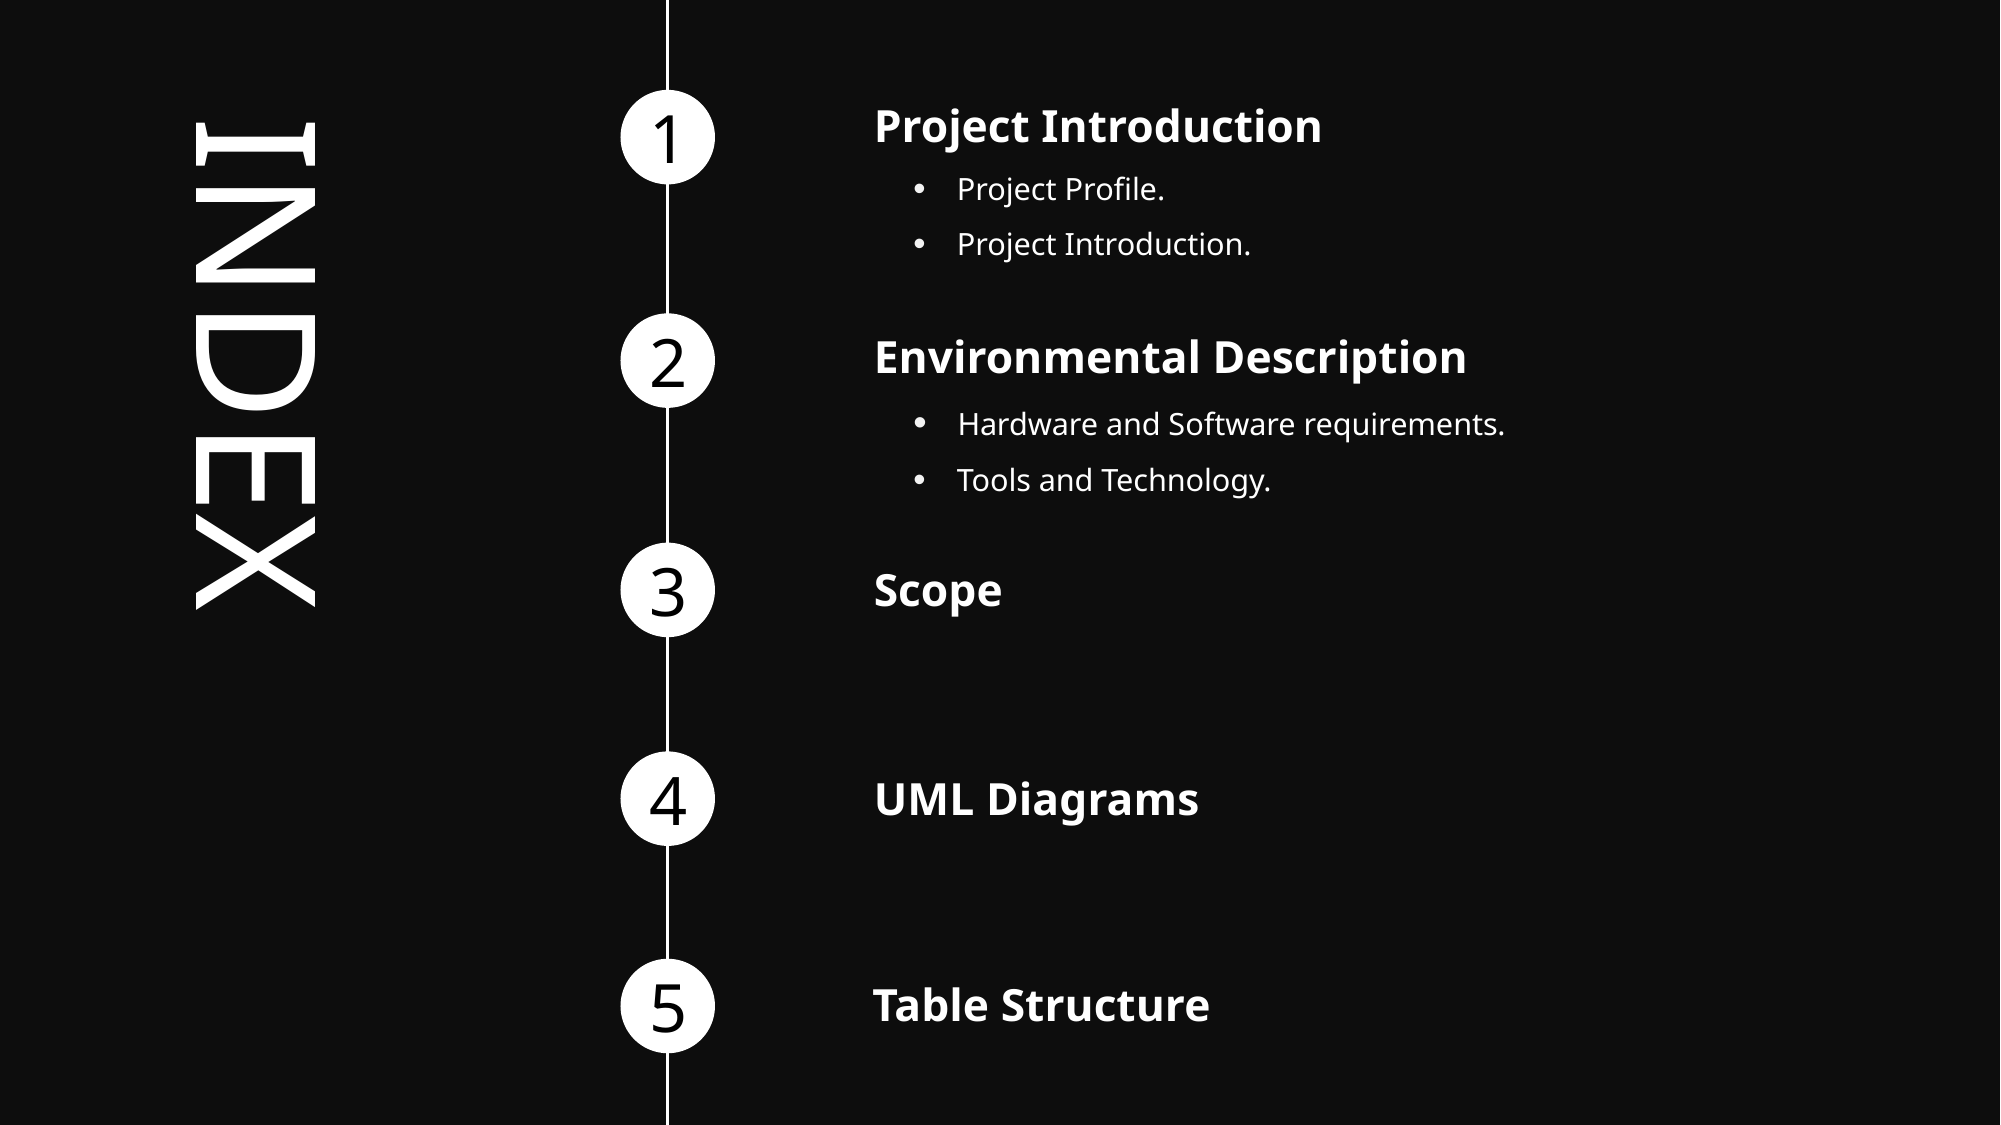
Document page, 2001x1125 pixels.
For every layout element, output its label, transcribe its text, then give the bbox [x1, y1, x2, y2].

text_box Environmental Description Hardware and Software requirements. Tools and Technology. [859, 295, 1638, 505]
text_box 1 [668, 88, 717, 186]
text_box 2 [668, 312, 717, 409]
text_box 1 [619, 88, 667, 186]
text_box 3 [668, 541, 717, 639]
text_box INDEX [138, 101, 371, 957]
text_box Project Introduction Project Profile. Project Introduction. [859, 64, 1638, 269]
text_box Scope [859, 554, 1638, 623]
text_box UML Diagrams [859, 763, 1638, 832]
text_box 4 [619, 750, 667, 847]
text_box 5 [619, 957, 667, 1055]
text_box 3 [619, 541, 667, 639]
text_box 5 [668, 957, 717, 1055]
text_box Table Structure [857, 969, 1636, 1038]
text_box 2 [619, 312, 667, 409]
text_box 4 [668, 750, 717, 847]
